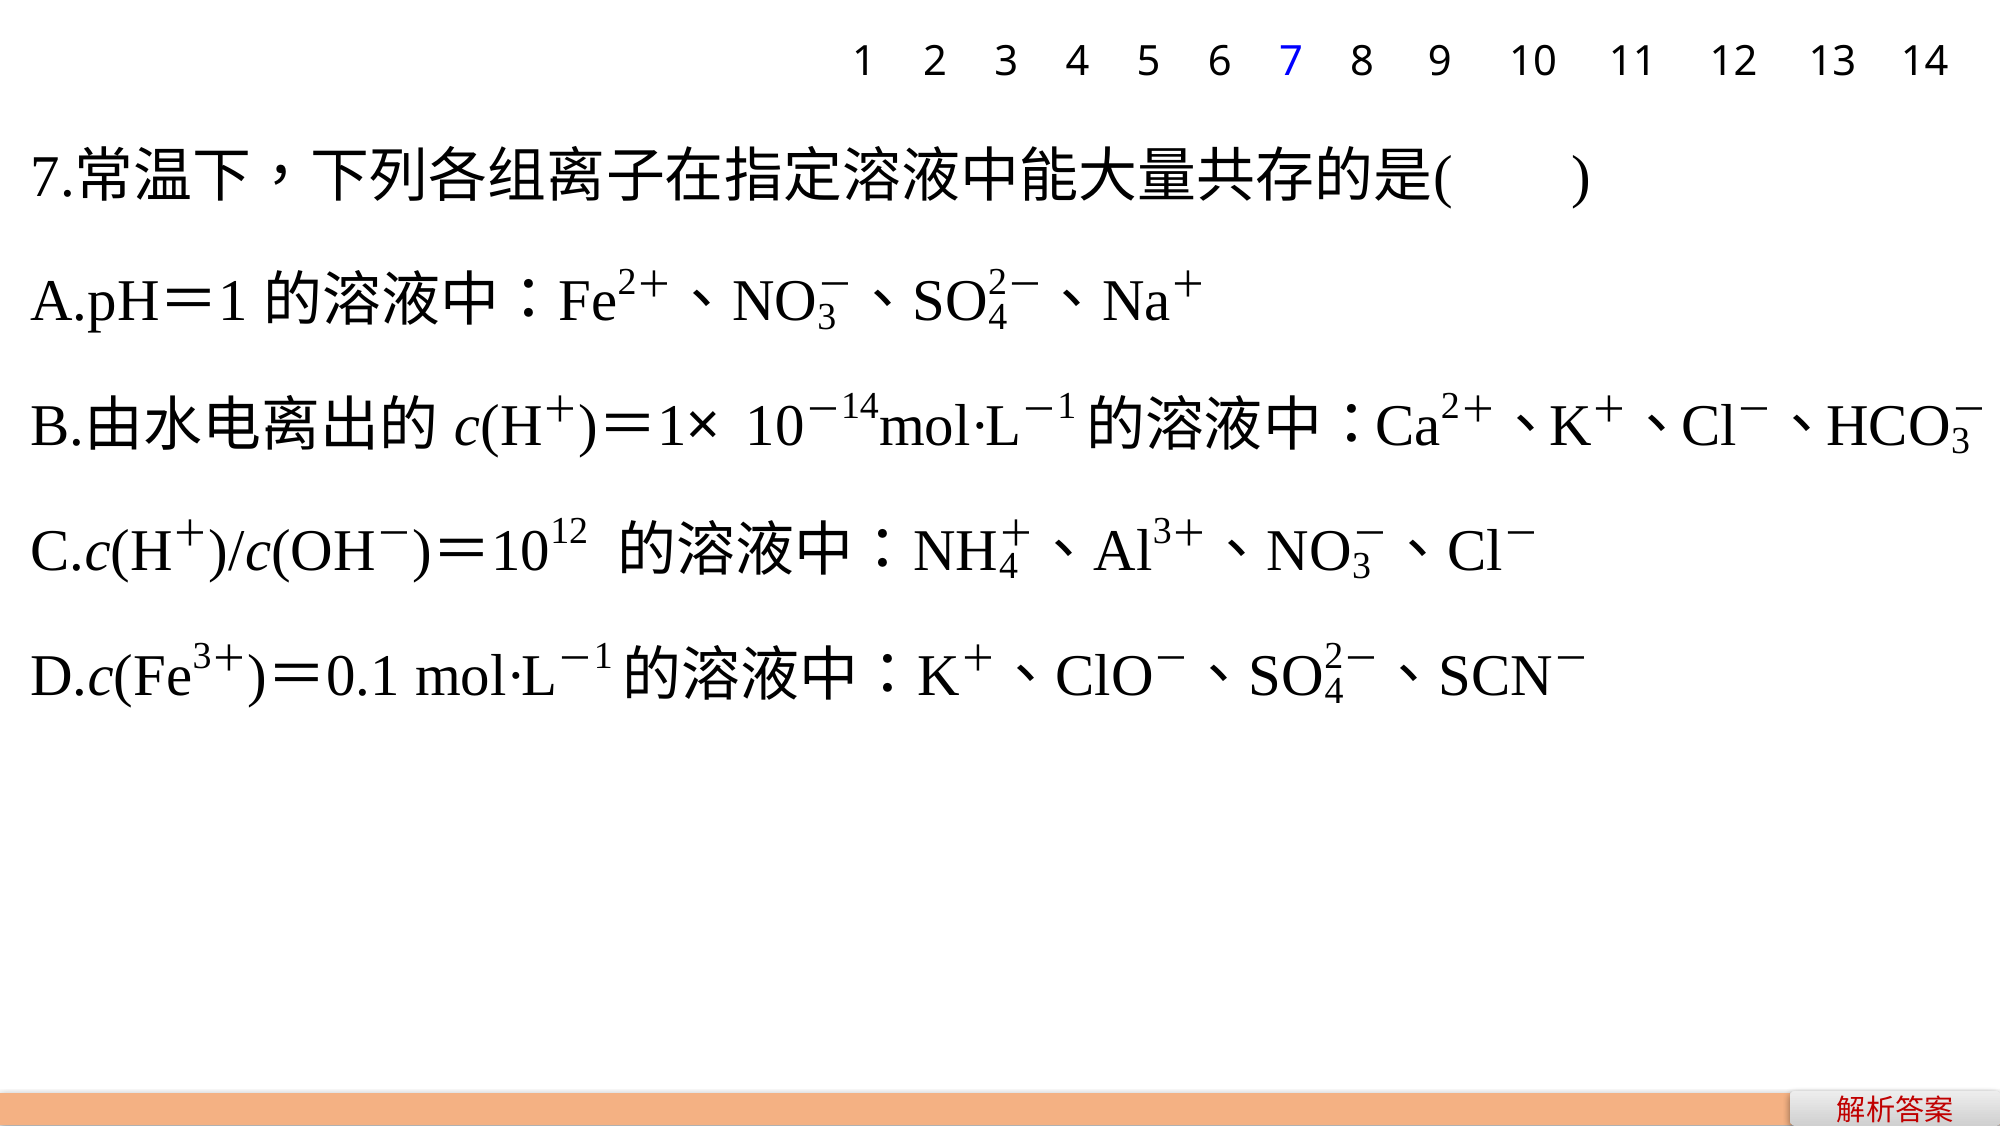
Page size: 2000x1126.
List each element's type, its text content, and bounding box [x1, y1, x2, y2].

text_box [0, 1092, 1787, 1126]
text_box 7 [1261, 11, 1321, 107]
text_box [30, 134, 1987, 918]
text_box 13 [1791, 11, 1874, 107]
text_box 12 [1687, 11, 1780, 107]
text_box 5 [1119, 11, 1179, 107]
text_box 11 [1590, 11, 1676, 107]
text_box 14 [1885, 11, 1964, 107]
text_box 9 [1403, 11, 1476, 107]
text_box 8 [1332, 11, 1392, 107]
text_box 解析答案 [1788, 1089, 2000, 1126]
text_box 2 [905, 11, 965, 107]
text_box 10 [1487, 11, 1579, 107]
text_box 4 [1048, 11, 1108, 107]
text_box 1 [834, 11, 894, 107]
text_box 6 [1190, 11, 1250, 107]
text_box 3 [976, 11, 1036, 107]
